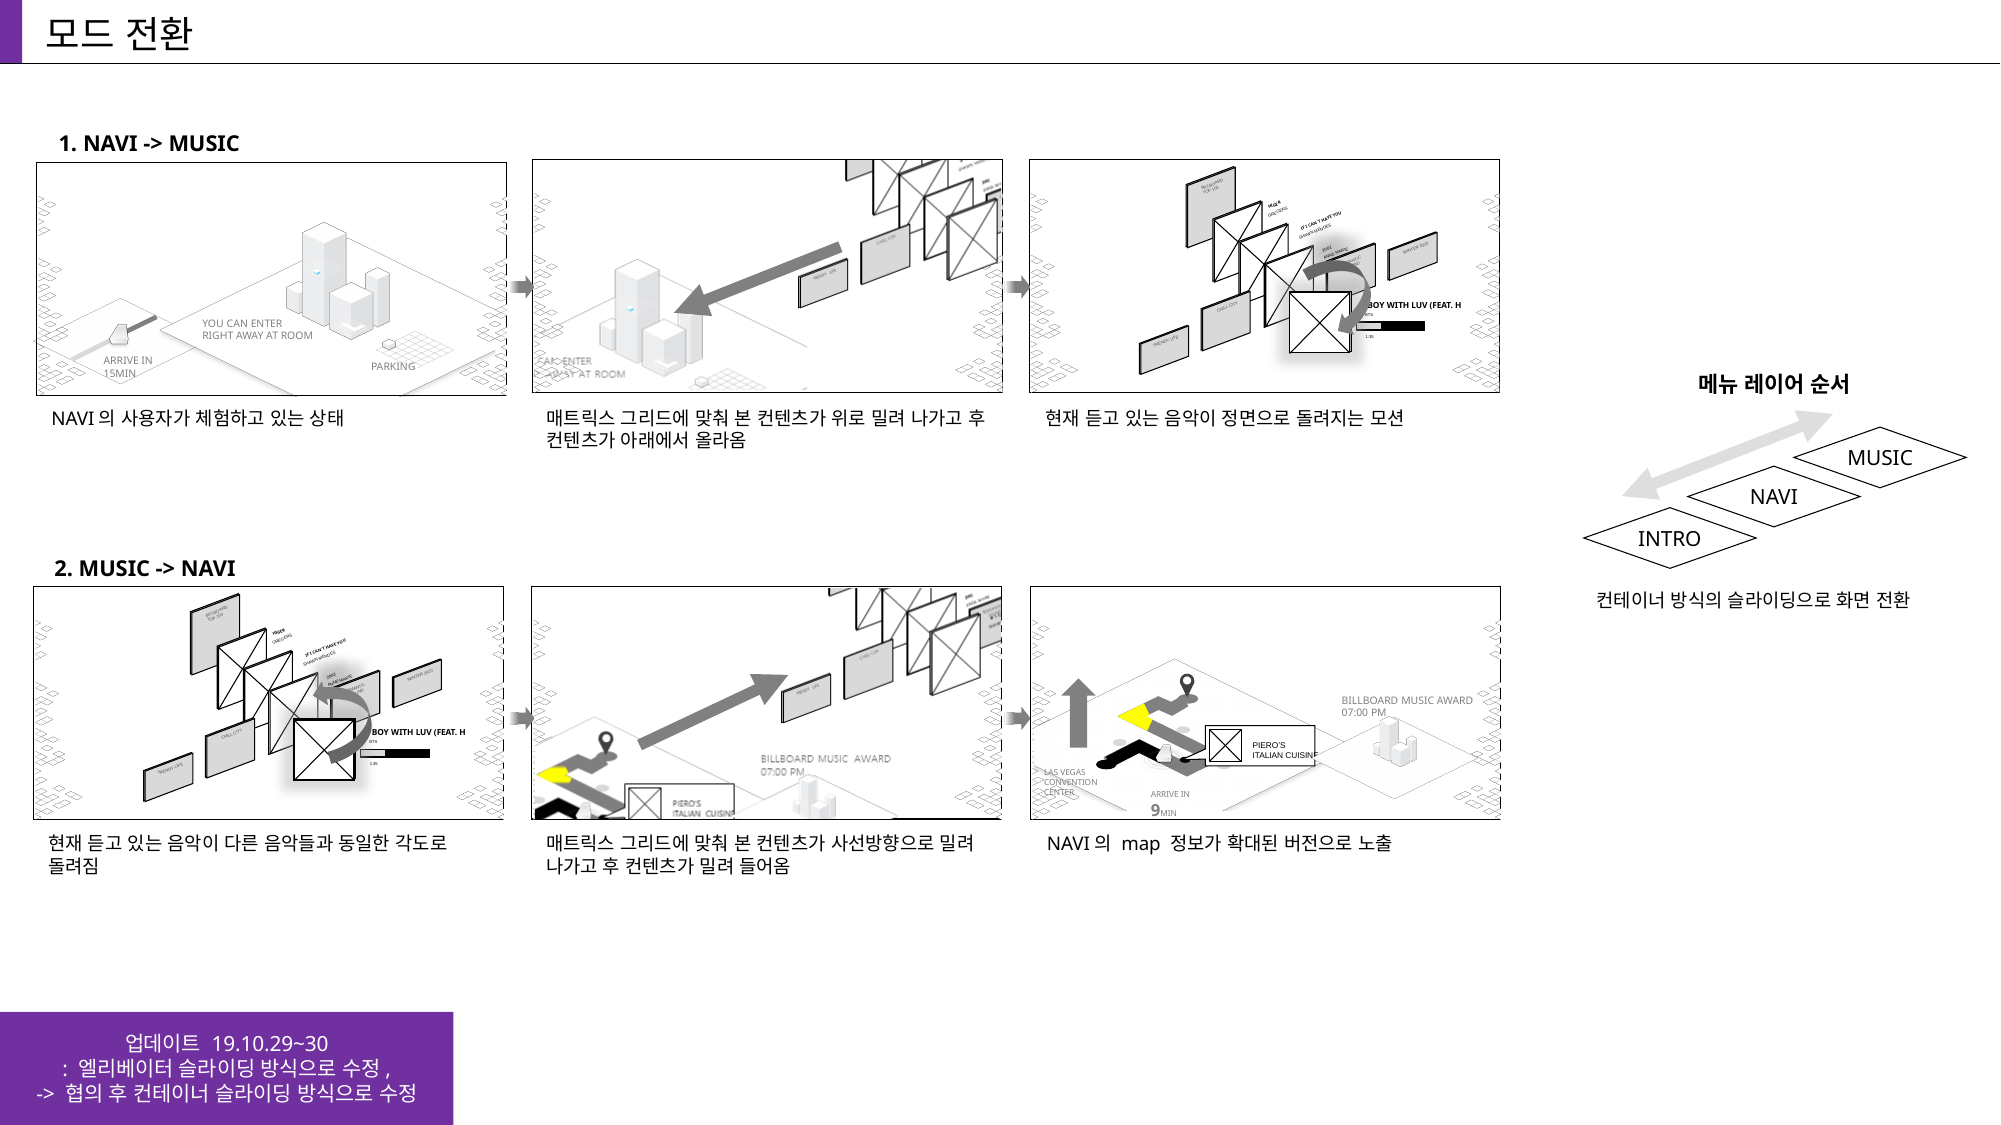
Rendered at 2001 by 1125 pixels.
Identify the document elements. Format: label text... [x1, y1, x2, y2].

text_box 2. MUSIC -> NAVI [39, 547, 251, 586]
text_box [1003, 272, 1029, 302]
text_box [507, 703, 531, 734]
text_box [507, 272, 532, 302]
text_box 1. NAVI -> MUSIC [43, 122, 261, 162]
text_box [1003, 703, 1029, 734]
picture [795, 160, 1002, 314]
text_box 매트릭스 그리드에 맞춰 본 컨텐츠가 위로 밀려 나가고 후 컨텐츠가 아래에서 올라옴 [531, 398, 1002, 459]
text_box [1029, 159, 1500, 393]
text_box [532, 159, 1003, 393]
text_box 메뉴 레이어 순서 [1684, 363, 1866, 405]
text_box 업데이트 19.10.29~30 : 엘리베이터 슬라이딩 방식으로 수정, -> 협의 후 컨테이너 슬라이딩 방식으로 수정 [0, 1011, 454, 1125]
text_box 매트릭스 그리드에 맞춰 본 컨텐츠가 사선방향으로 밀려 나가고 후 컨텐츠가 밀려 들어옴 [531, 824, 1002, 885]
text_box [1583, 413, 1967, 569]
text_box NAVI의 사용자가 체험하고 있는 상태 [36, 398, 507, 437]
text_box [531, 586, 1002, 820]
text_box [36, 162, 507, 396]
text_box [33, 586, 504, 820]
text_box 컨테이너 방식의 슬라이딩으로 화면 전환 [1581, 581, 1969, 619]
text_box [33, 222, 496, 397]
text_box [1030, 586, 1501, 820]
text_box NAVI의 map 정보가 확대된 버전으로 노출 [1032, 824, 1503, 862]
text_box 현재 듣고 있는 음악이 정면으로 돌려지는 모션 [1030, 398, 1501, 437]
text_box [0, 0, 2000, 64]
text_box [639, 674, 789, 746]
text_box 현재 듣고 있는 음악이 다른 음악들과 동일한 각도로 돌려짐 [33, 824, 504, 885]
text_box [1029, 654, 1492, 828]
picture [534, 588, 1002, 819]
